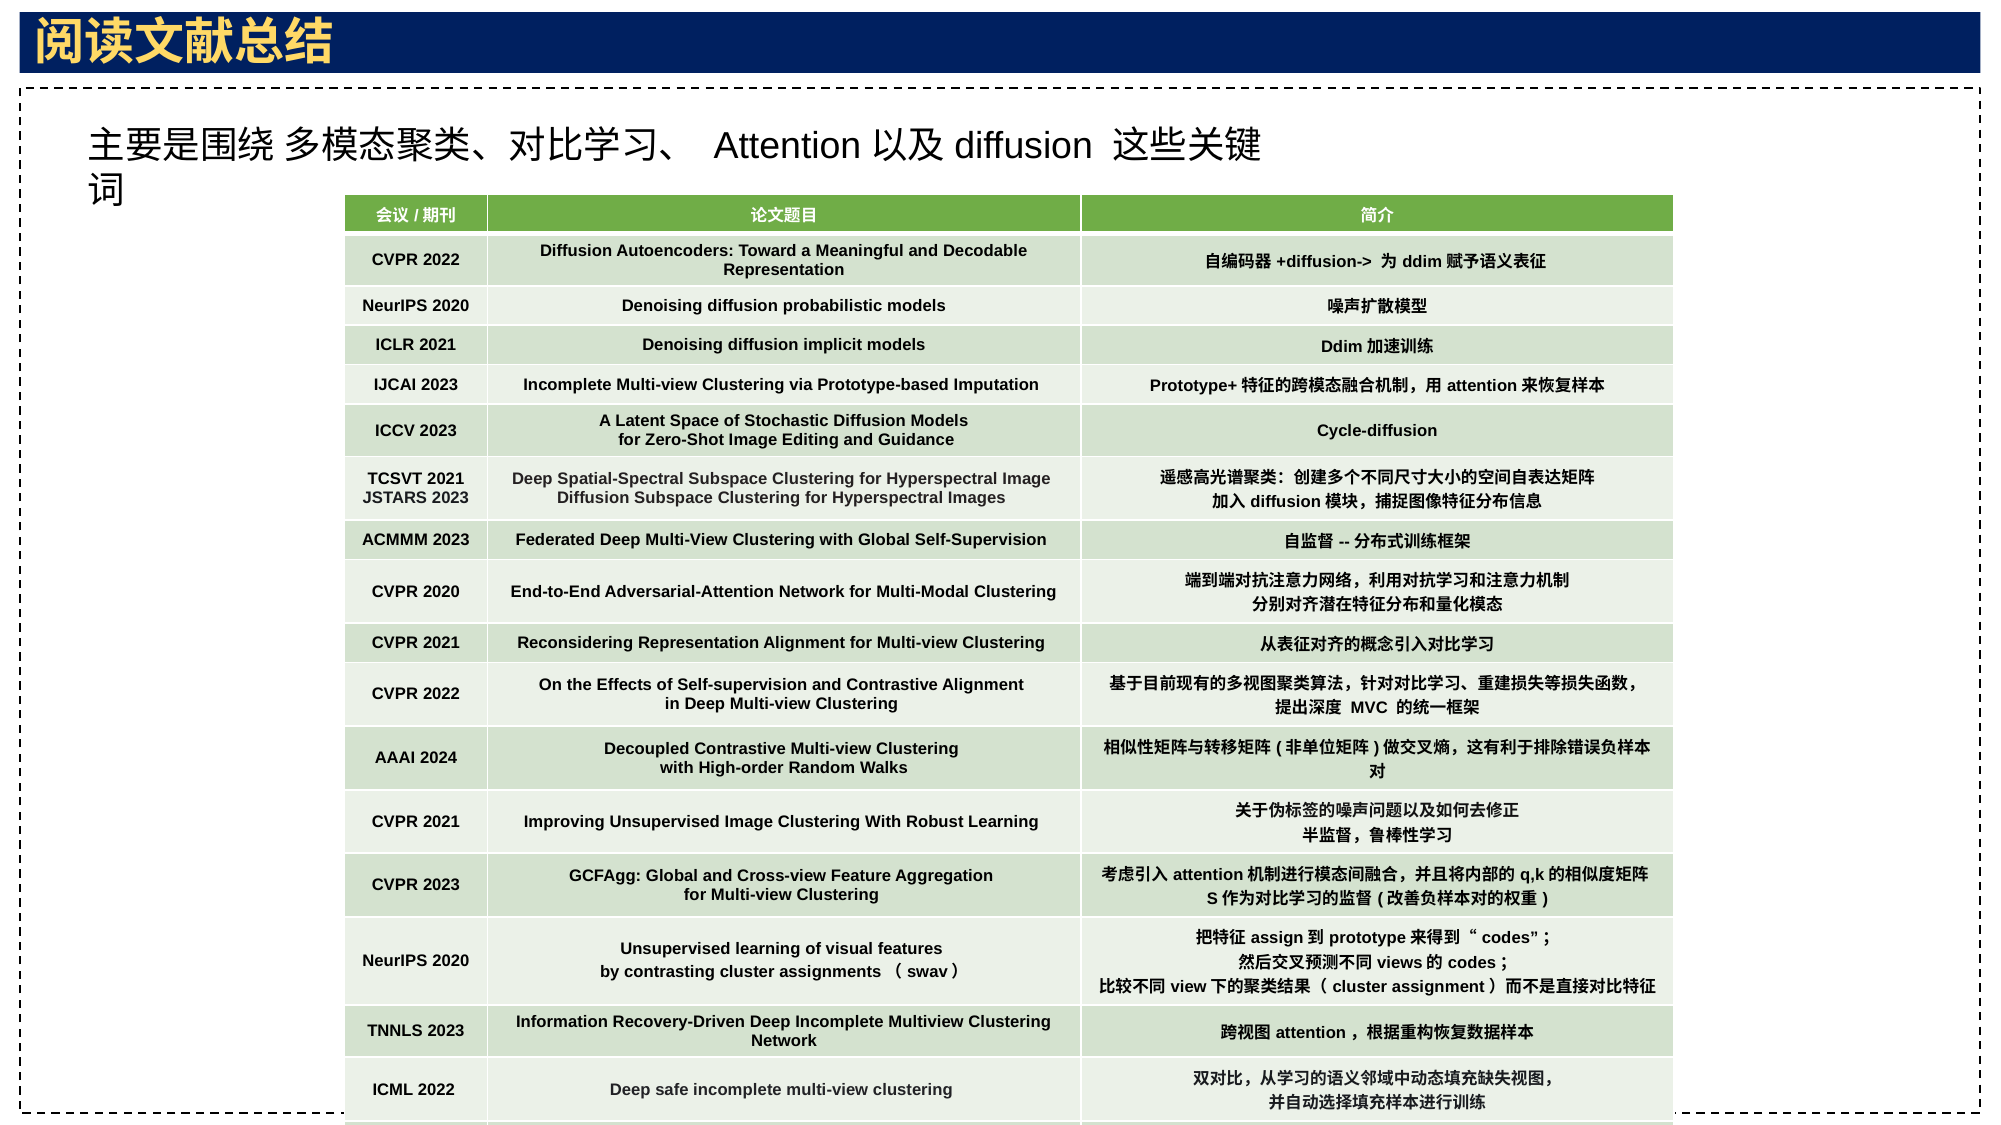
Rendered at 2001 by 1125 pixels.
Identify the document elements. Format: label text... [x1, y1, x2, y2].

table_cell Unsupervised learning of visual features by contrasting cluster assignments（swav） [488, 918, 1080, 1004]
table_cell 基于目前现有的多视图聚类算法，针对对比学习、重建损失等损失函数， 提出深度 MVC 的统一框架 [1082, 663, 1673, 725]
table_cell ICML 2022 [345, 1058, 487, 1120]
table_cell NeurIPS 2020 [345, 287, 487, 324]
table_cell CVPR 2021 [345, 624, 487, 662]
table_cell A Latent Space of Stochastic Diffusion Models for Zero-Shot Image Editing and Guidance [488, 405, 1080, 456]
table_cell Incomplete Multi-view Clustering via Prototype-based Imputation [488, 365, 1080, 403]
table_cell Information Recovery-Driven Deep Incomplete Multiview Clustering Network [488, 1006, 1080, 1056]
table_cell Denoising diffusion probabilistic models [488, 287, 1080, 324]
table_header 会议/期刊 [345, 219, 487, 231]
table_cell IJCAI 2023 [345, 365, 487, 403]
table_cell 关于伪标签的噪声问题以及如何去修正 半监督，鲁棒性学习 [1082, 791, 1673, 852]
table_header 简介 [1082, 195, 1673, 231]
table_cell 自编码器+diffusion-> 为ddim赋予语义表征 [1082, 236, 1673, 285]
table_cell 自监督--分布式训练框架 [1082, 521, 1673, 559]
table_cell Prototype+特征的跨模态融合机制，用attention来恢复样本 [1082, 365, 1673, 403]
table_cell Decoupled Contrastive Multi-view Clustering with High-order Random Walks [488, 727, 1080, 789]
table_cell TCSVT 2021 JSTARS 2023 [345, 457, 487, 519]
list 阅读文献总结 [19, 9, 1958, 70]
table_cell Denoising diffusion implicit models [488, 326, 1080, 364]
table_cell 噪声扩散模型 [1082, 287, 1673, 324]
table_cell 相似性矩阵与转移矩阵(非单位矩阵)做交叉熵，这有利于排除错误负样本对 [1082, 727, 1673, 789]
table_cell ICCV 2023 [345, 405, 487, 456]
table_cell On the Effects of Self-supervision and Contrastive Alignment in Deep Multi-view Clustering [488, 663, 1080, 725]
table_cell CVPR 2023 [345, 854, 487, 916]
table_cell 从表征对齐的概念引入对比学习 [1082, 624, 1673, 662]
table_cell Ddim加速训练 [1082, 326, 1673, 364]
table_cell Federated Deep Multi-View Clustering with Global Self-Supervision [488, 521, 1080, 559]
table_cell Improving Unsupervised Image Clustering With Robust Learning [488, 791, 1080, 852]
table_cell 跨视图attention，根据重构恢复数据样本 [1082, 1006, 1673, 1056]
table_cell Diffusion Autoencoders: Toward a Meaningful and Decodable Representation [488, 236, 1080, 285]
table_cell CVPR 2022 [345, 236, 487, 285]
table_cell ACMMM 2023 [345, 521, 487, 559]
table_cell 双对比，从学习的语义邻域中动态填充缺失视图， 并自动选择填充样本进行训练 [1082, 1058, 1673, 1120]
table_cell 考虑引入attention机制进行模态间融合，并且将内部的q,k的相似度矩阵S作为对比学习的监督(改善负样本对的权重) [1082, 854, 1673, 916]
table_cell 端到端对抗注意力网络，利用对抗学习和注意力机制 分别对齐潜在特征分布和量化模态 [1082, 560, 1673, 622]
table_cell AAAI 2024 [345, 727, 487, 789]
table_cell Deep safe incomplete multi-view clustering [488, 1058, 1080, 1120]
table_cell GCFAgg: Global and Cross-view Feature Aggregation for Multi-view Clustering [488, 854, 1080, 916]
table_header 论文题目 [488, 219, 1080, 231]
table_cell TNNLS 2023 [345, 1006, 487, 1056]
table_cell 把特征assign到prototype来得到“codes”； 然后交叉预测不同views的codes； 比较不同view下的聚类结果（cluster assignment）而不是直接对比特征 [1082, 918, 1673, 1004]
table_cell CVPR 2021 [345, 791, 487, 852]
text_box 主要是围绕 多模态聚类、对比学习、 Attention以及diffusion 这些关键词 [72, 114, 1304, 219]
table_cell CVPR 2020 [345, 560, 487, 622]
table_cell ICLR 2021 [345, 326, 487, 364]
table_cell End-to-End Adversarial-Attention Network for Multi-Modal Clustering [488, 560, 1080, 622]
table_cell 遥感高光谱聚类：创建多个不同尺寸大小的空间自表达矩阵 加入diffusion模块，捕捉图像特征分布信息 [1082, 457, 1673, 519]
table_cell Cycle-diffusion [1082, 405, 1673, 456]
table_cell Reconsidering Representation Alignment for Multi-view Clustering [488, 624, 1080, 662]
table_cell NeurIPS 2020 [345, 918, 487, 1004]
table_cell Deep Spatial-Spectral Subspace Clustering for Hyperspectral Image Diffusion Subspace Clustering for Hyperspectral Images [488, 457, 1080, 519]
table_cell CVPR 2022 [345, 663, 487, 725]
